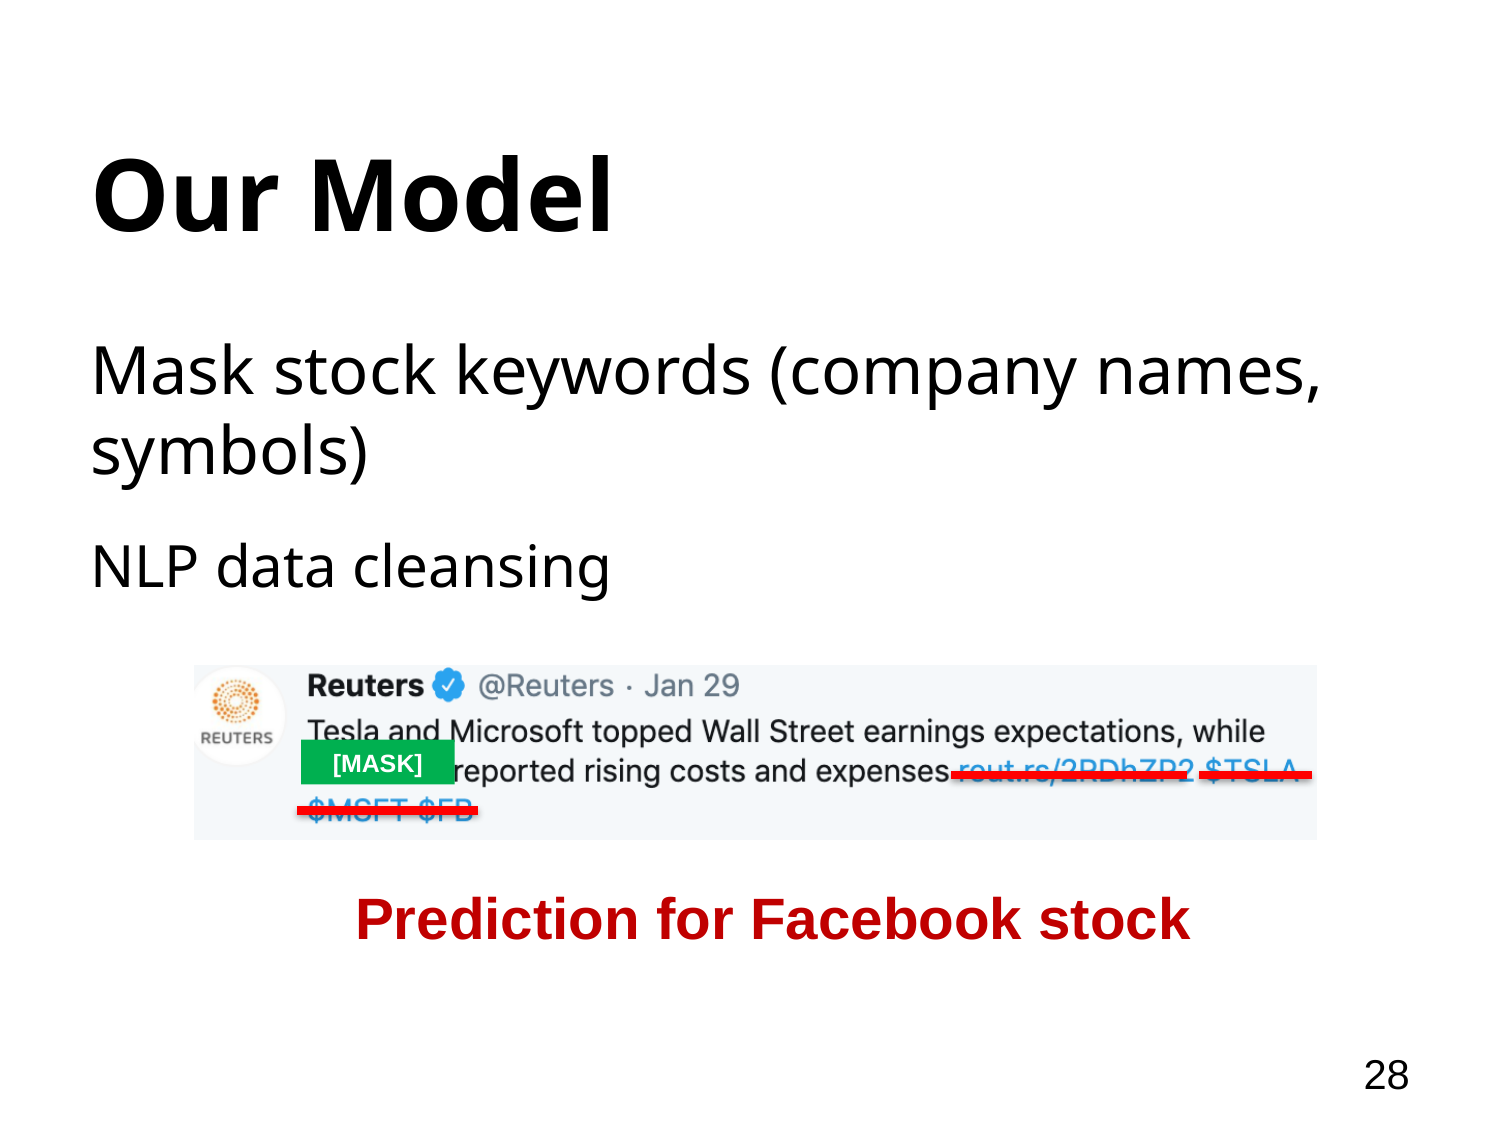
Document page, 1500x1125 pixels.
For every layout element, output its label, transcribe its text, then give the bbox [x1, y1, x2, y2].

title Our Model [74, 97, 1426, 286]
list Mask stock keywords (company names, symbols) NLP data cleansing [74, 319, 1473, 1013]
text_box Prediction for Facebook stock [340, 873, 1207, 959]
picture [194, 665, 1317, 840]
slide_number 28 [1074, 1042, 1425, 1103]
